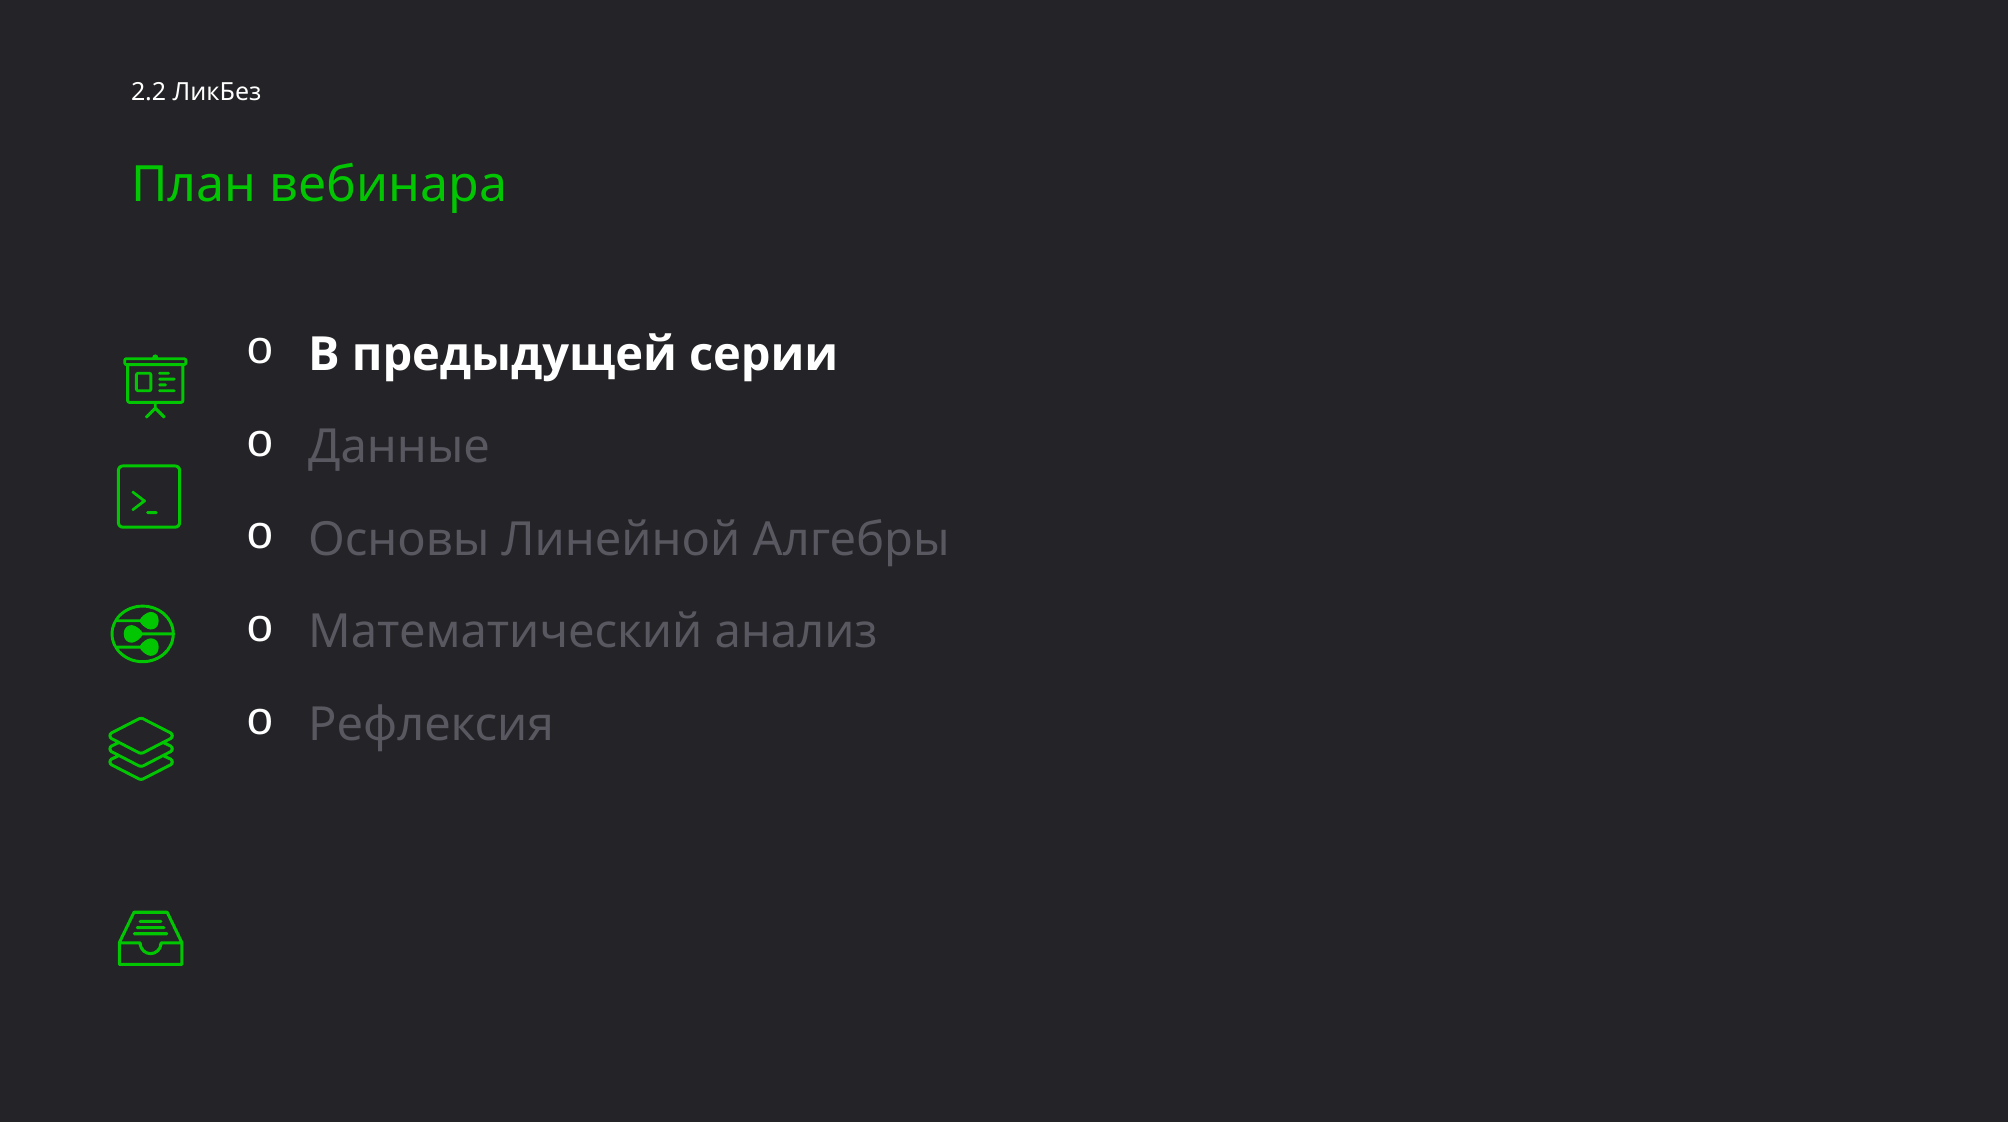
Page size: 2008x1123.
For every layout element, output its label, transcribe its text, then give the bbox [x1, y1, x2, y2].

text_box [123, 354, 188, 419]
text_box План вебинара [131, 133, 1004, 281]
text_box В предыдущей серии Данные Основы Линейной Алгебры Математический анализ Рефлексия [229, 314, 1387, 1088]
text_box [117, 910, 184, 966]
text_box [108, 716, 174, 781]
text_box [116, 464, 182, 529]
text_box [110, 604, 175, 664]
text_box 2.2 ЛикБез [131, 55, 1150, 133]
